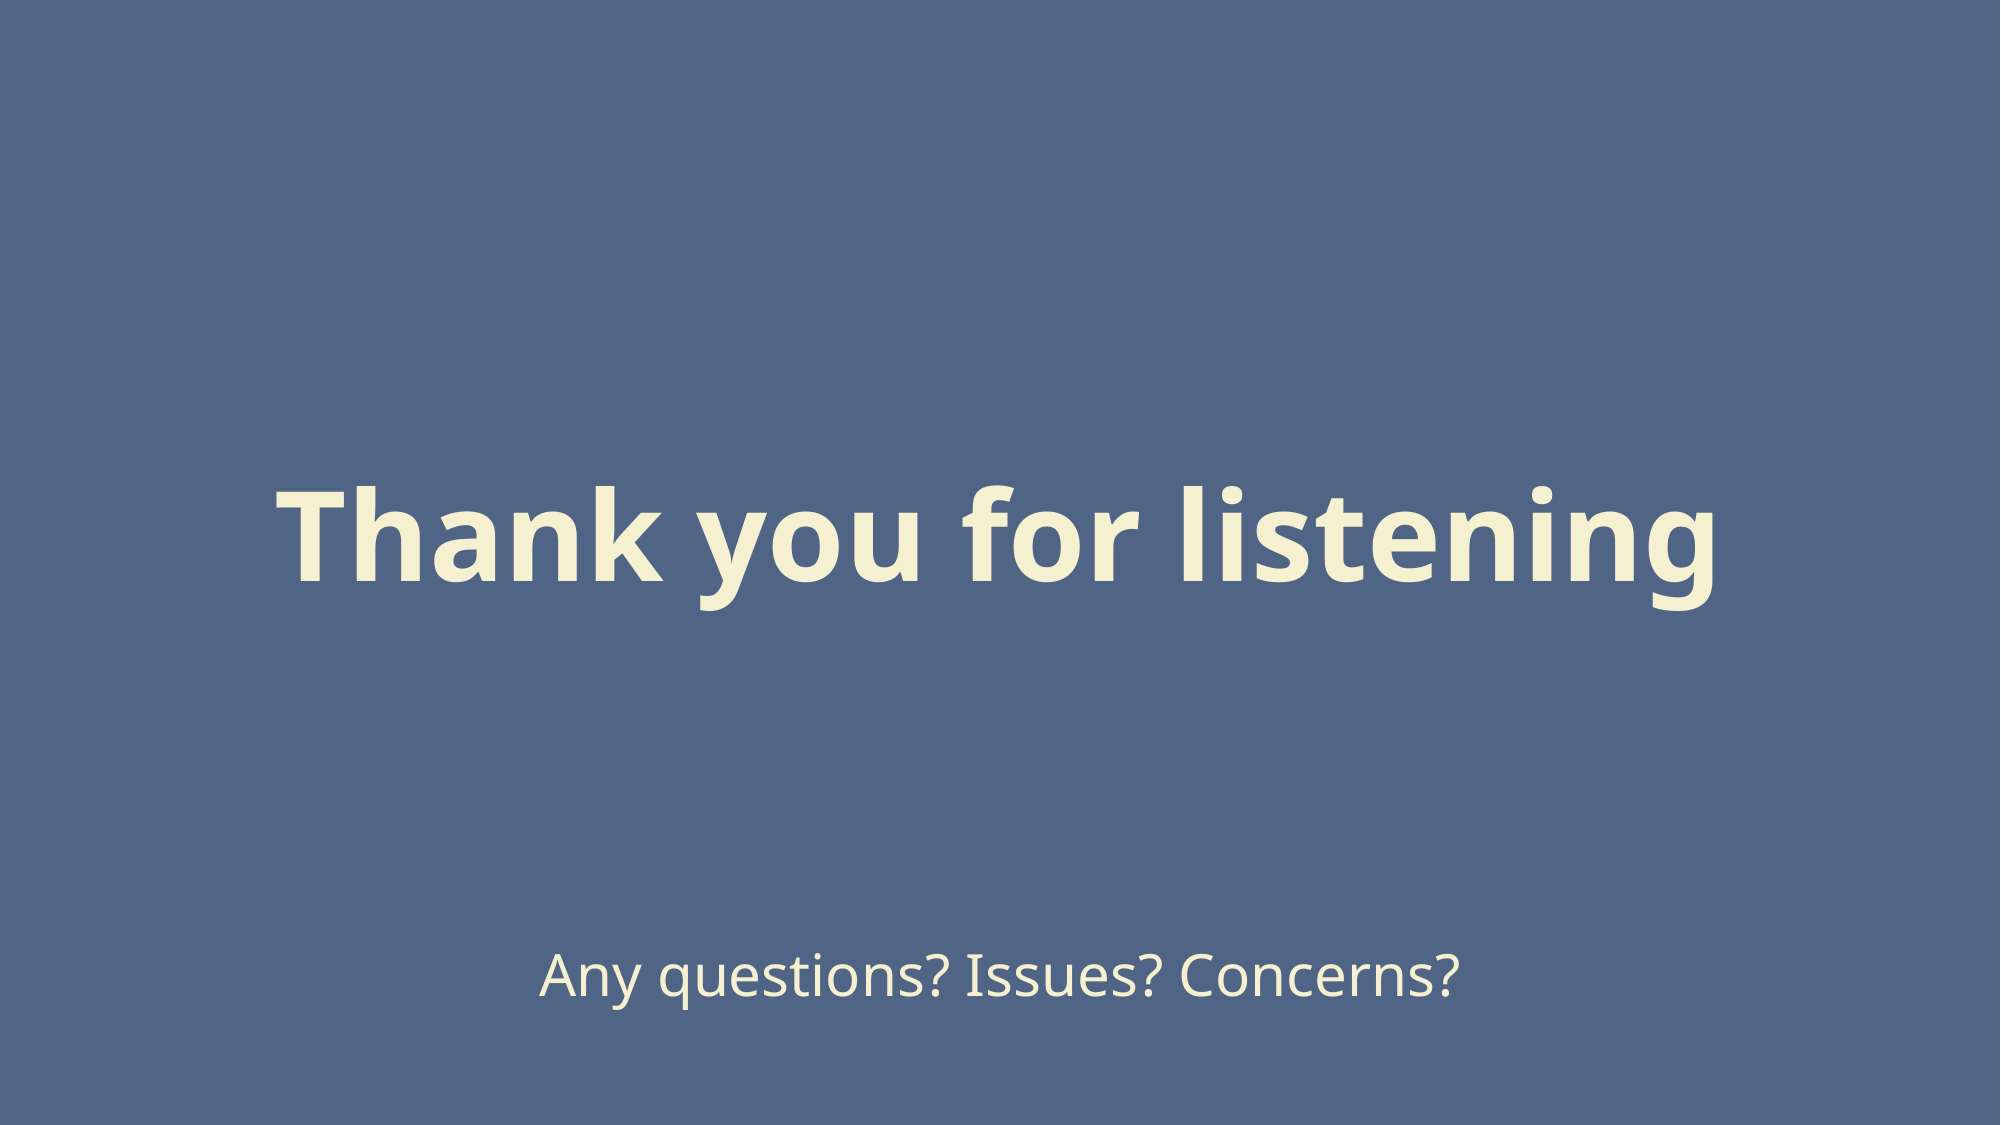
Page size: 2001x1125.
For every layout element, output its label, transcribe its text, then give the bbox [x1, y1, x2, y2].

title Thank you for listening [249, 454, 1750, 617]
subtitle Any questions? Issues? Concerns? [322, 926, 1678, 1030]
